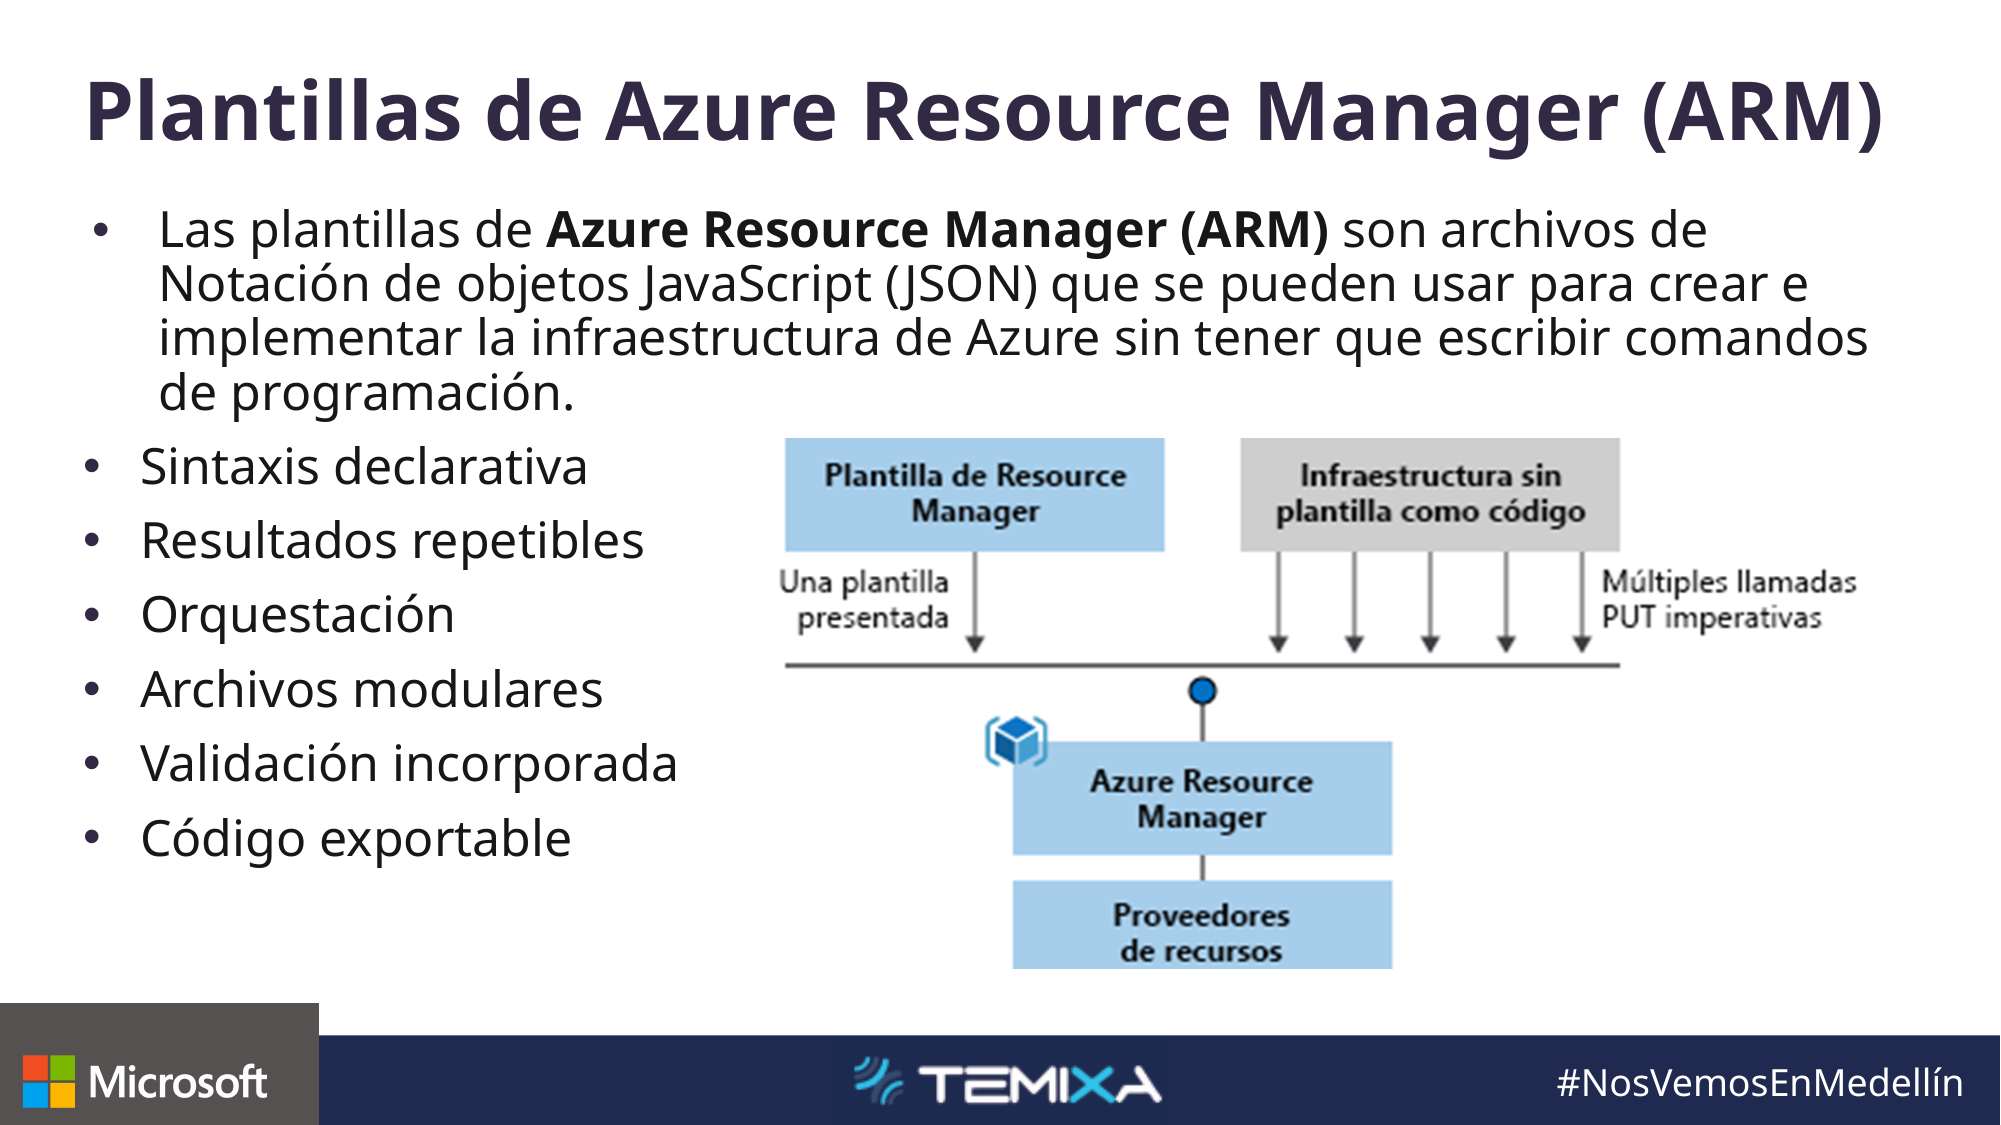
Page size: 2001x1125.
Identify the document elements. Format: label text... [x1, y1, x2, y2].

picture [0, 1003, 319, 1125]
picture [722, 437, 1873, 970]
title Plantillas de Azure Resource Manager (ARM) [68, 57, 1930, 170]
picture [829, 1037, 1171, 1125]
list Las plantillas de Azure Resource Manager (ARM) son archivos de Notación de objetos JavaScript (JSON) que se pueden usar para crear e implementar la infraestructura de Azure sin tener que escribir comandos de programación. Sintaxis declarativa Resultados repetibles Orquestación Archivos modulares Validación incorporada Código exportable [68, 197, 1929, 900]
